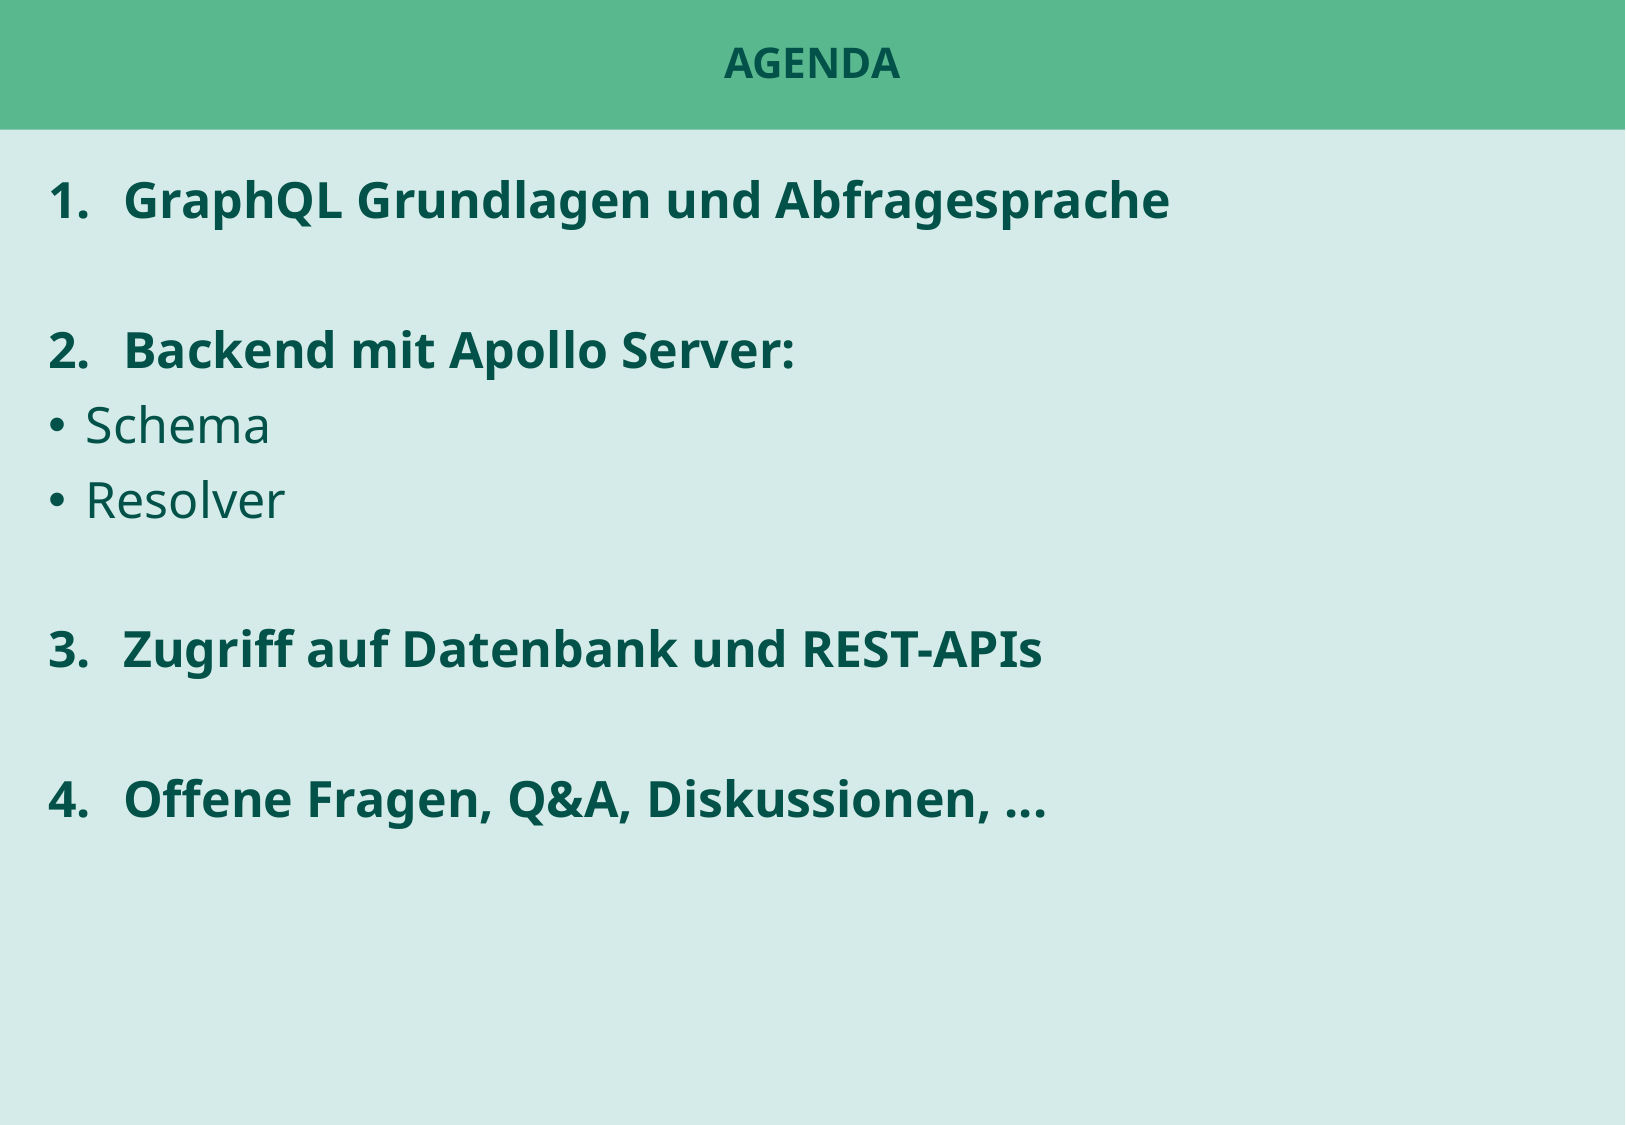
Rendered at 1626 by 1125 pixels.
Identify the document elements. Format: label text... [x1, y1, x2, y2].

list GraphQL Grundlagen und Abfragesprache Backend mit Apollo Server: Schema Resolver Zugriff auf Datenbank und REST-APIs Offene Fragen, Q&A, Diskussionen, ... [33, 168, 1592, 1043]
title Agenda [0, 0, 1625, 130]
